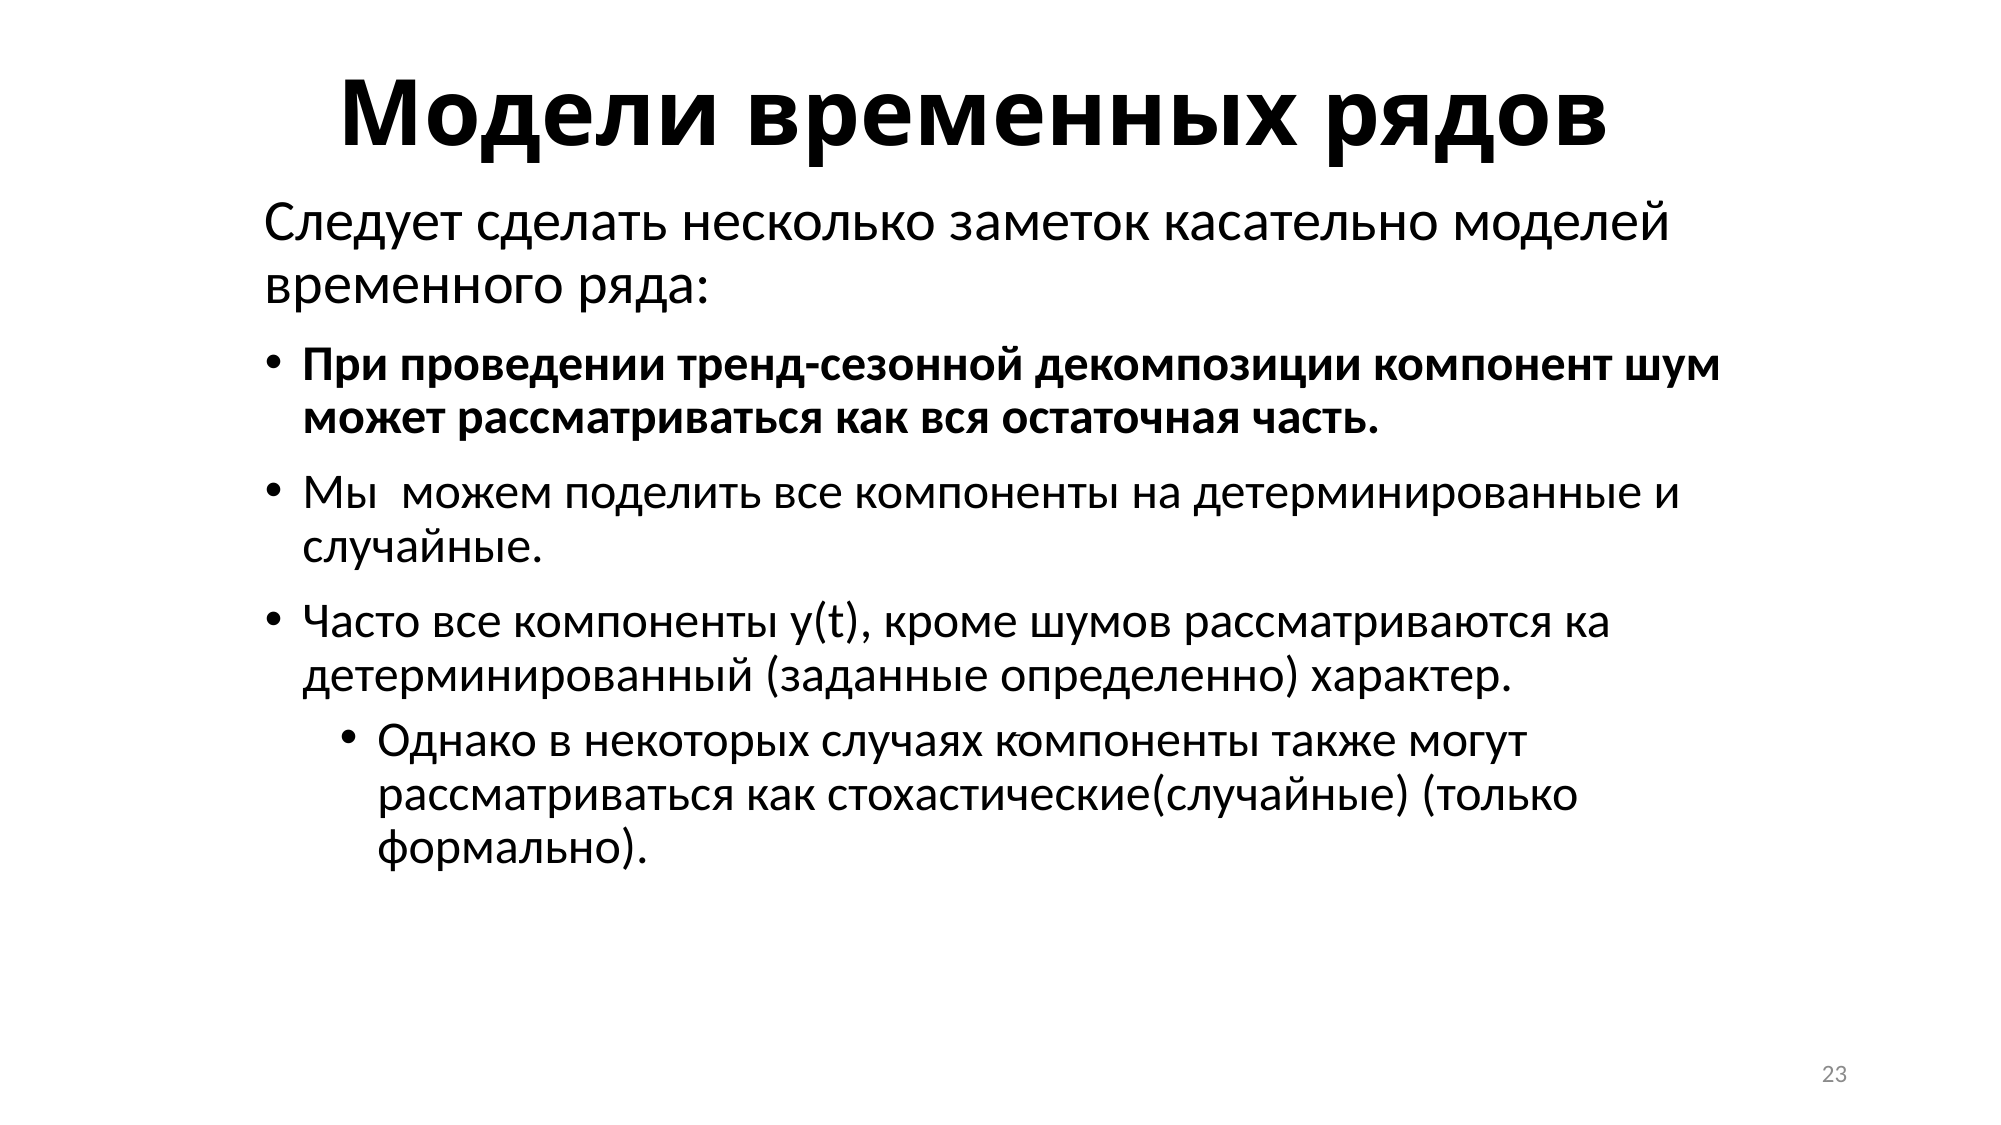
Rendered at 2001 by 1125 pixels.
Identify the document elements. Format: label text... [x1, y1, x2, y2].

slide_number 23 [1412, 1042, 1863, 1103]
list Следует сделать несколько заметок касательно моделей временного ряда: При проведении тренд-сезонной декомпозиции компонент шум может рассматриваться как вся остаточная часть. Мы можем поделить все компоненты на детерминированные и случайные. Часто все компоненты y(t), кроме шумов рассматриваются ка детерминированный (заданные определенно) характер. Однако в некоторых случаях компоненты также могут рассматриваться как стохастические(случайные) (только формально). [249, 182, 1738, 1093]
title Модели временных рядов [262, 7, 1687, 182]
